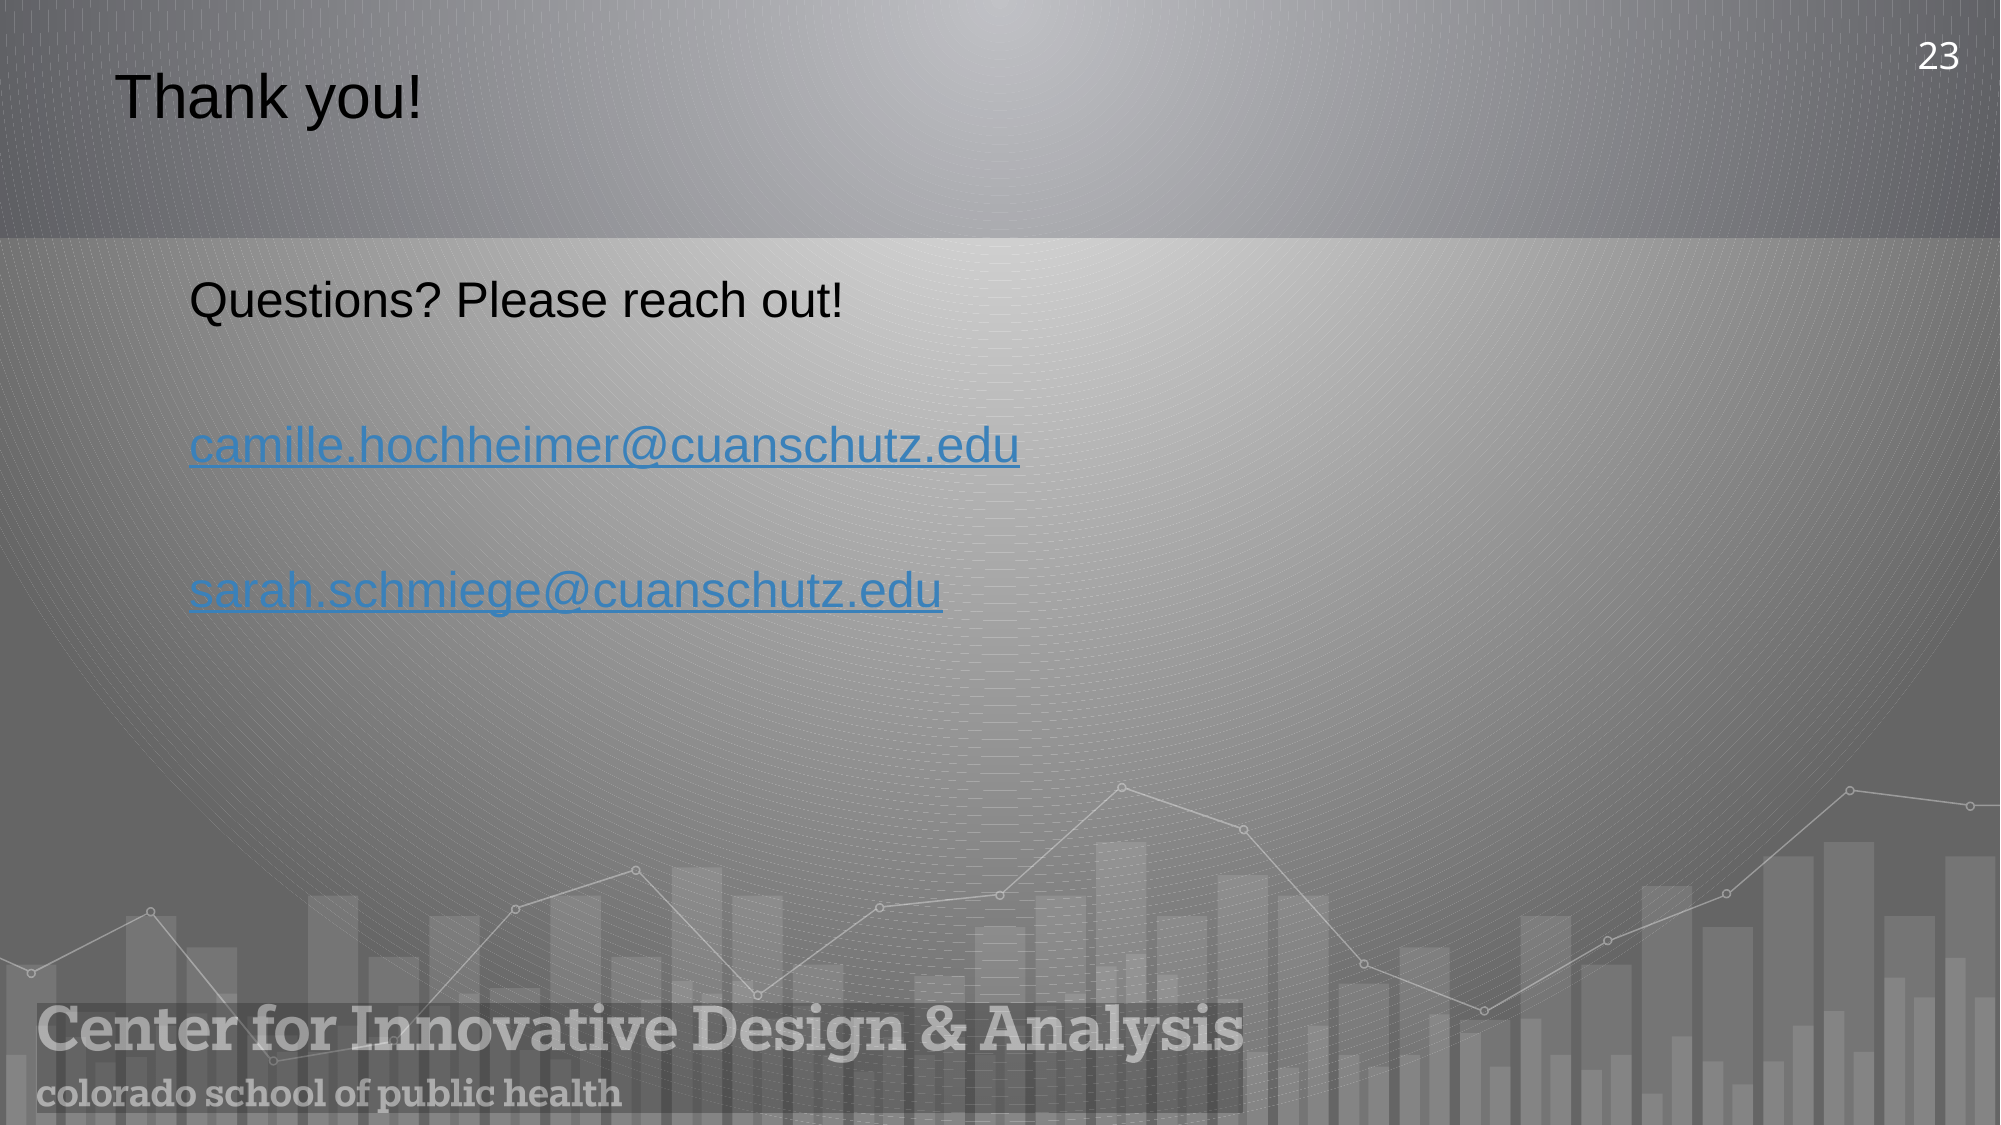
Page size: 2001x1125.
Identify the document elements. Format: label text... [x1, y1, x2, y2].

list Questions? Please reach out! camille.hochheimer@cuanschutz.edu sarah.schmiege@cuanschutz.edu [161, 252, 1843, 930]
slide_number 23 [1878, 0, 2000, 118]
title Thank you! [99, 37, 1782, 147]
